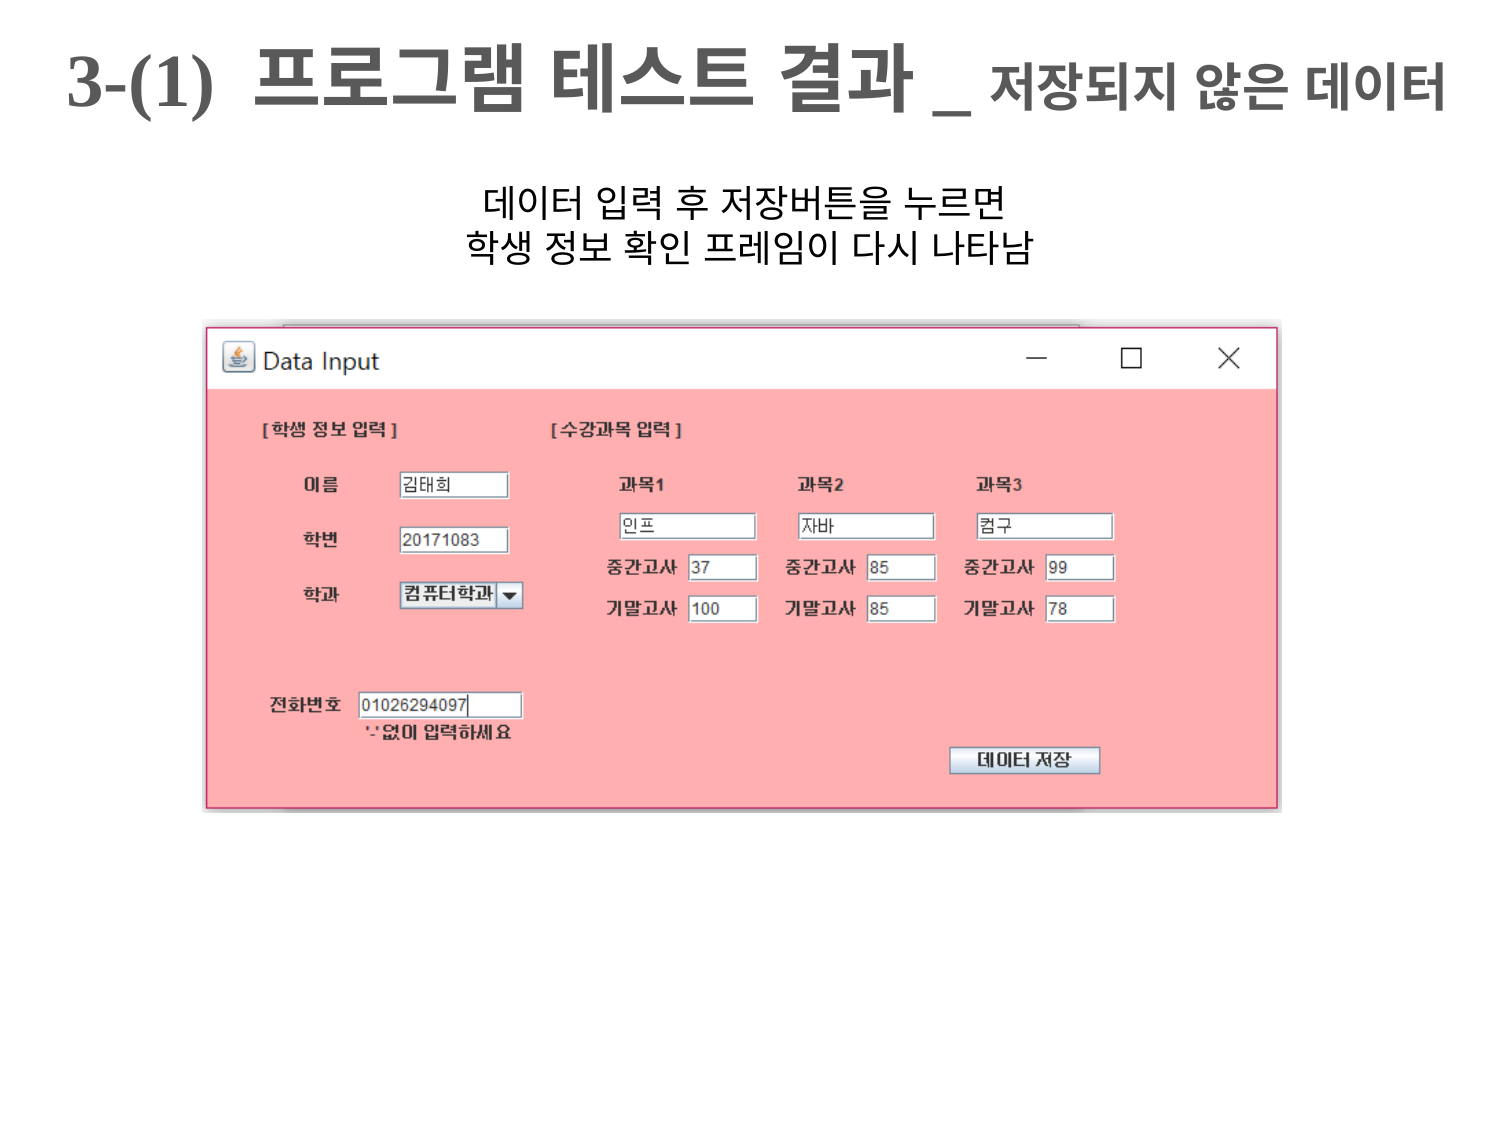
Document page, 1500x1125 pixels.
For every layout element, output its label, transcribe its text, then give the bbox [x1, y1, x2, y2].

picture [201, 319, 1282, 813]
text_box 3-(1) 프로그램 테스트 결과_저장되지 않은 데이터 [51, 23, 1463, 129]
text_box 데이터 입력 후 저장버튼을 누르면 학생 정보 확인 프레임이 다시 나타남 [265, 172, 1235, 278]
